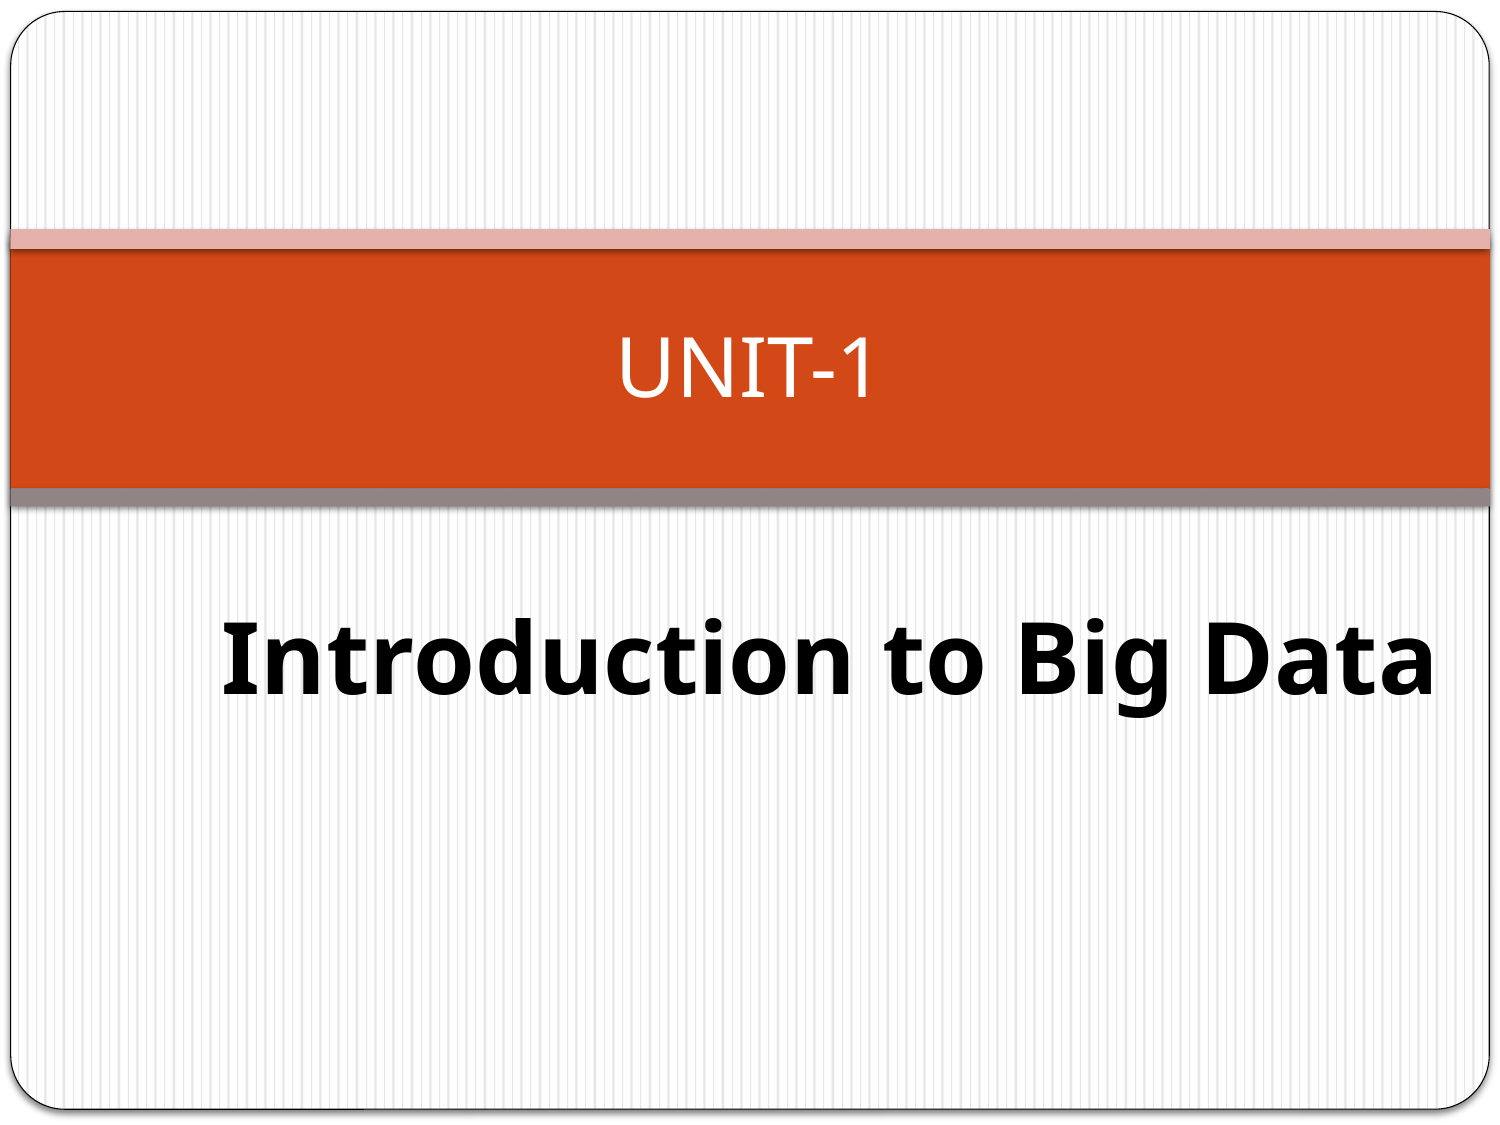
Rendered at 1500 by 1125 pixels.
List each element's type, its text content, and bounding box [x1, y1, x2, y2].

subtitle Introduction to Big Data [200, 587, 1463, 850]
title UNIT-1 [75, 247, 1425, 489]
